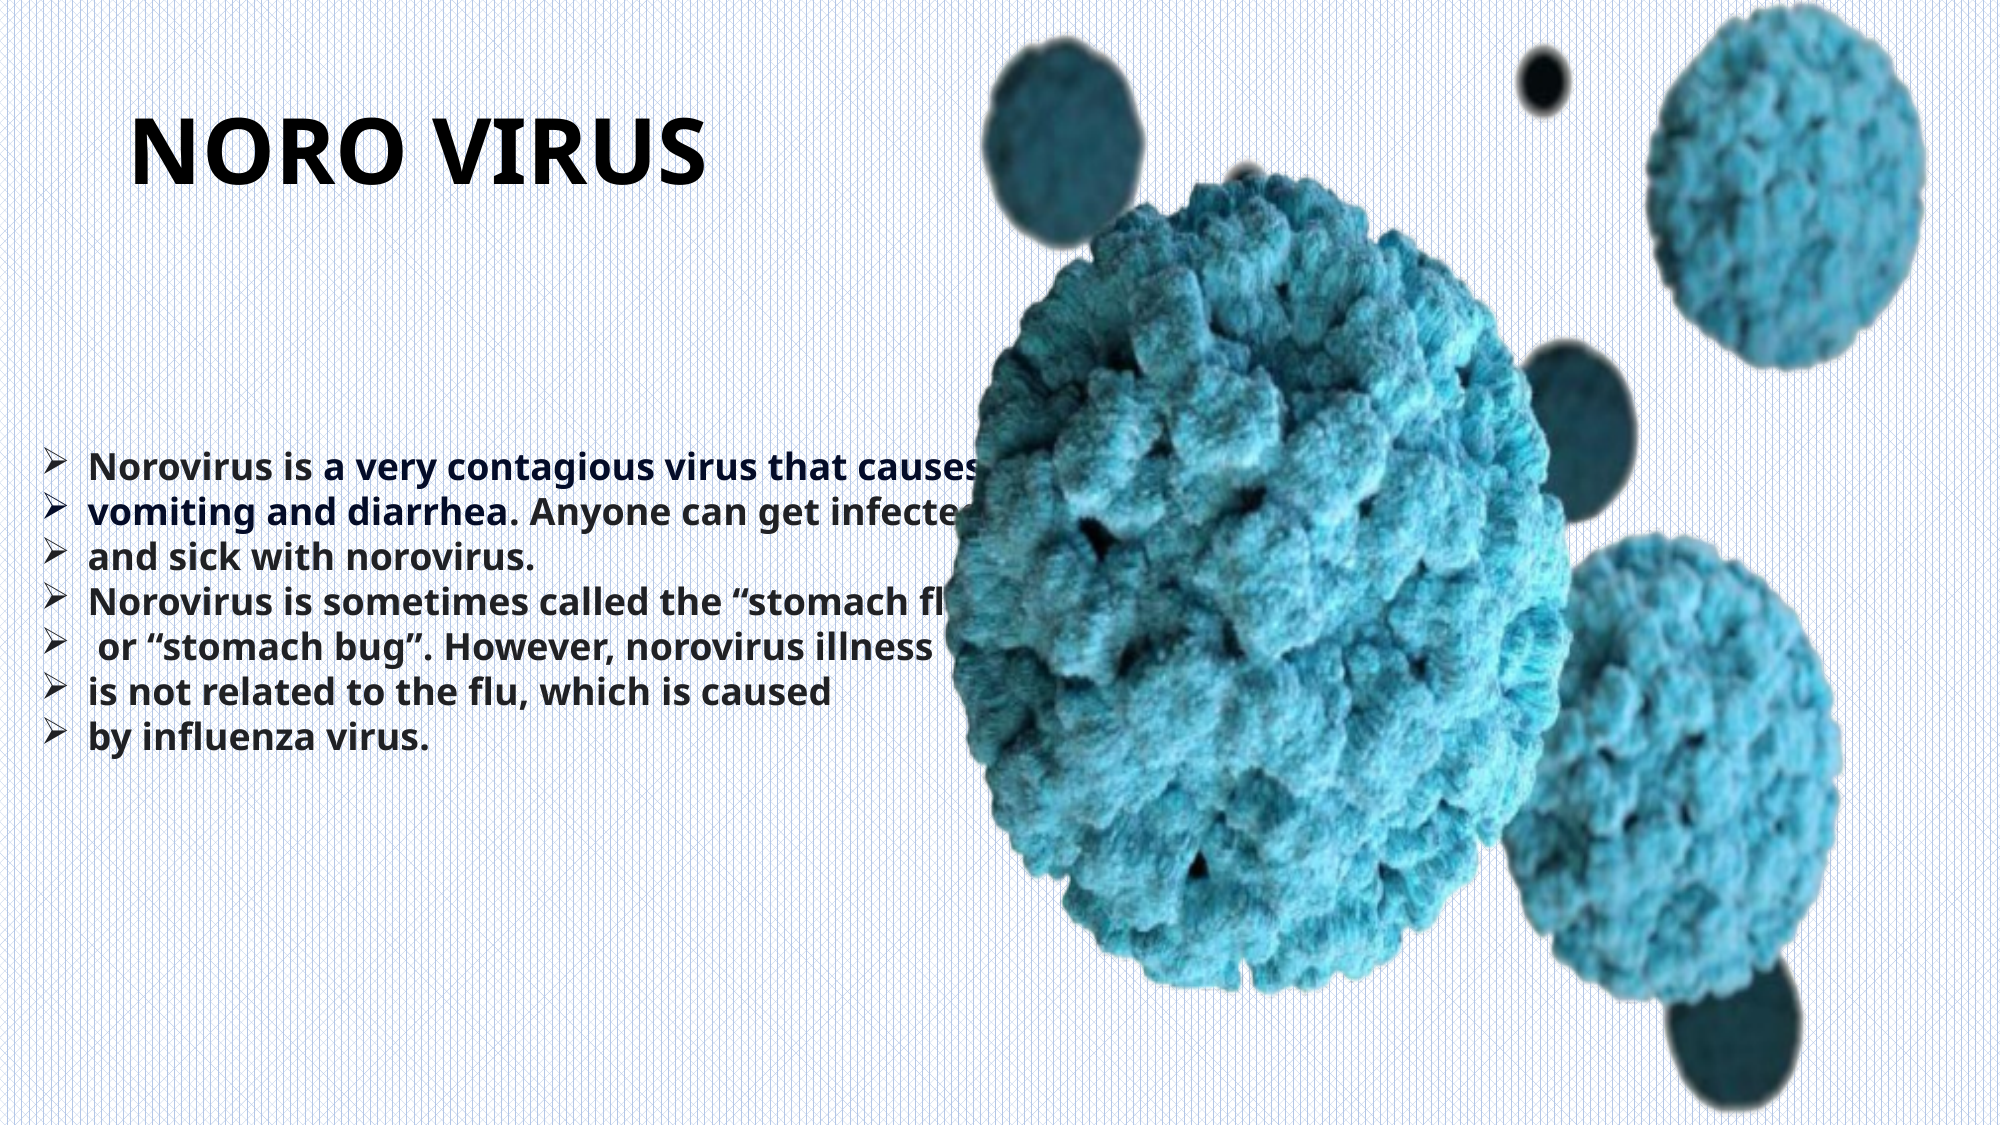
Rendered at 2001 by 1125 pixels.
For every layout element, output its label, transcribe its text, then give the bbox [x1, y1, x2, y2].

text_box Norovirus is a very contagious virus that causes vomiting and diarrhea. Anyone can get infected and sick with norovirus. Norovirus is sometimes called the “stomach flu” or “stomach bug”. However, norovirus illness is not related to the flu, which is caused by influenza virus. [25, 435, 843, 856]
title NORO VIRUS [0, 45, 843, 264]
picture [843, 0, 2000, 1125]
